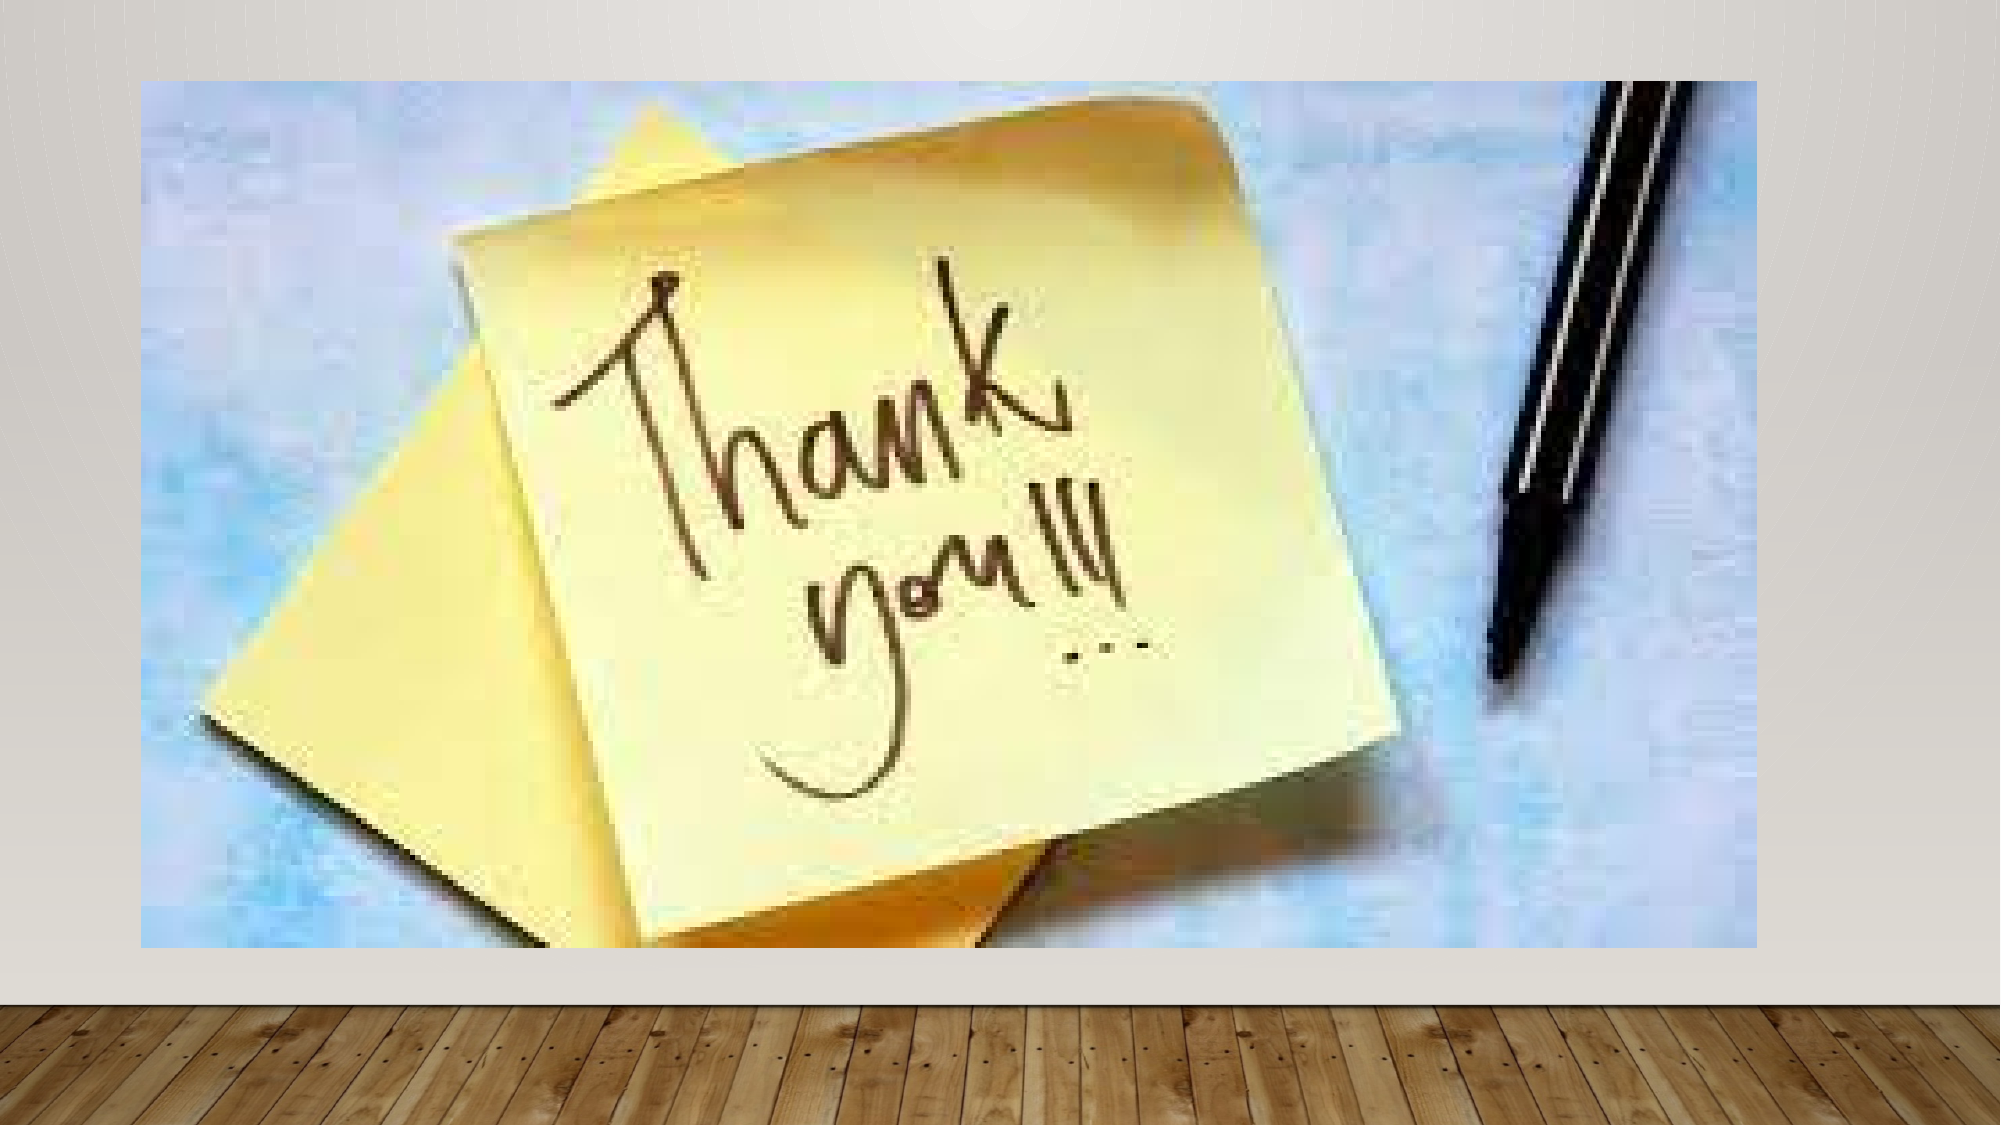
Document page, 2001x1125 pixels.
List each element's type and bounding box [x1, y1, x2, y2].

picture [0, 1005, 2000, 1125]
picture [140, 81, 1757, 948]
